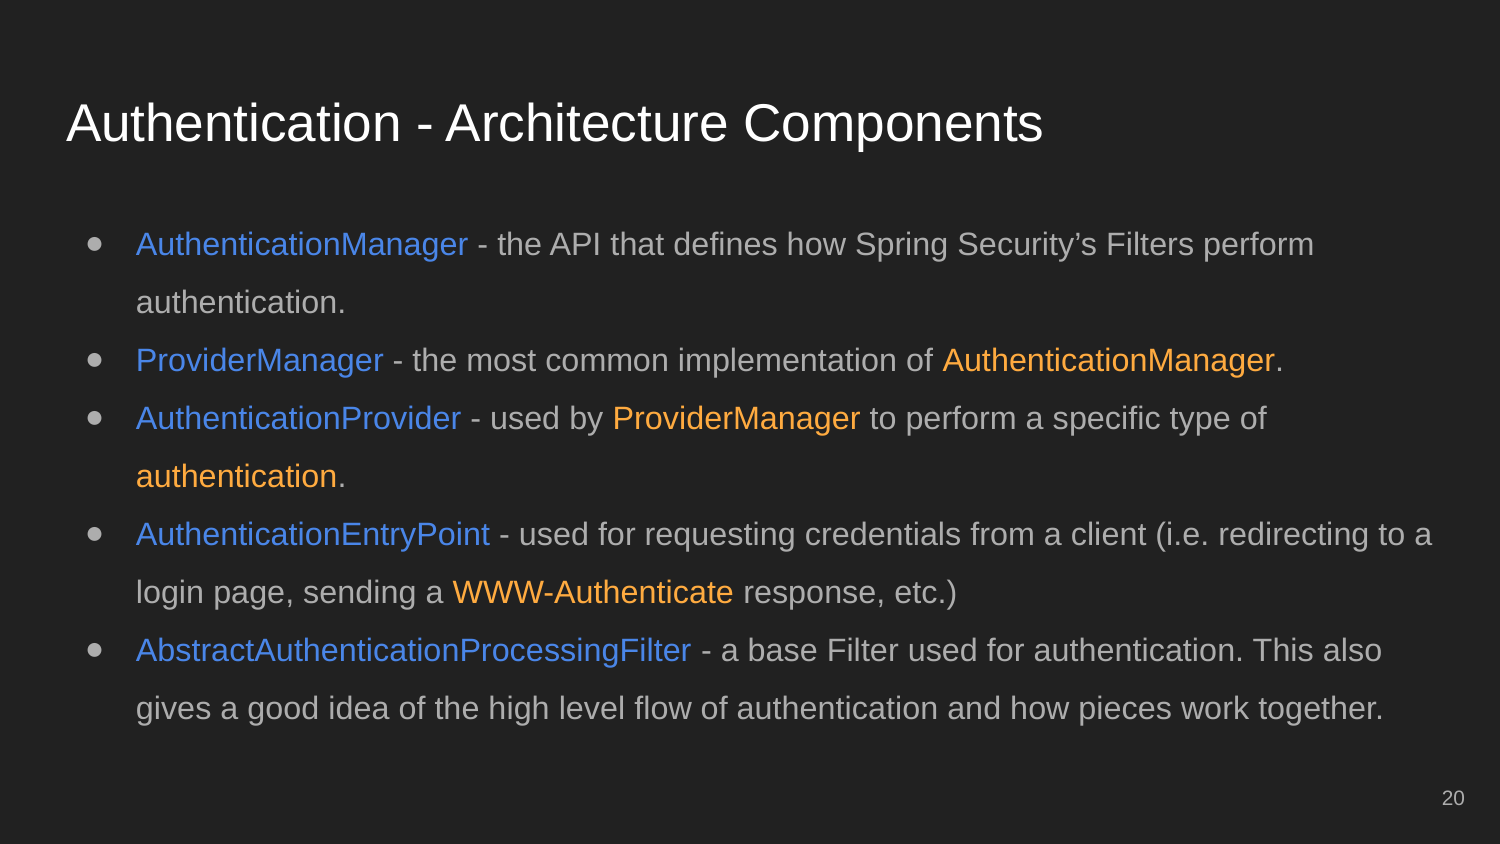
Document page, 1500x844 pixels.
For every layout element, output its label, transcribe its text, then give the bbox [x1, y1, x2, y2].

slide_number ‹#› [1389, 764, 1480, 830]
title Authentication - Architecture Components [51, 72, 1449, 167]
list AuthenticationManager - the API that defines how Spring Security’s Filters perform authentication. ProviderManager - the most common implementation of AuthenticationManager. AuthenticationProvider - used by ProviderManager to perform a specific type of authentication. AuthenticationEntryPoint - used for requesting credentials from a client (i.e. redirecting to a login page, sending a WWW-Authenticate response, etc.) AbstractAuthenticationProcessingFilter - a base Filter used for authentication. This also gives a good idea of the high level flow of authentication and how pieces work together. [51, 189, 1449, 750]
